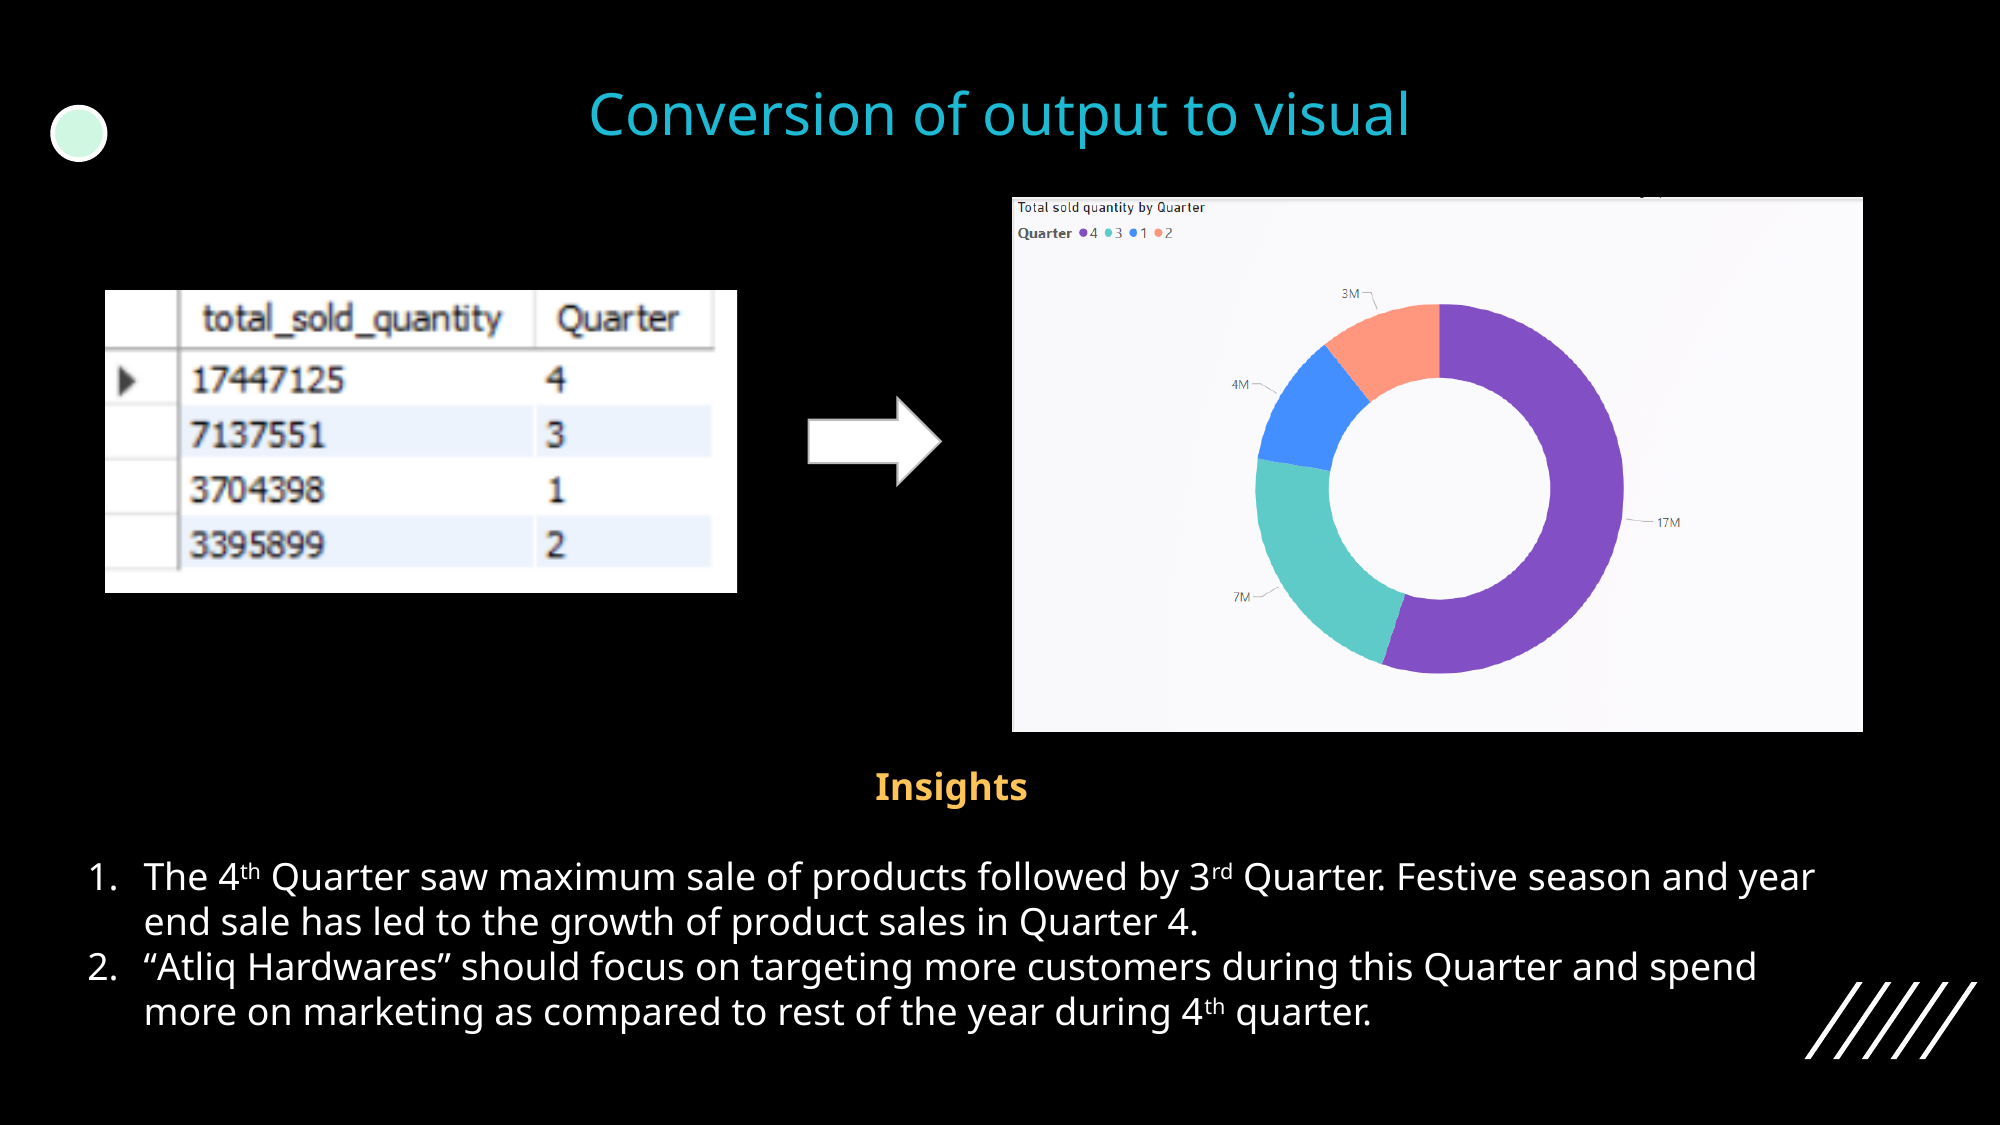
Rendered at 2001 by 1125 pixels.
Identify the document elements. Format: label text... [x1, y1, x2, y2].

text_box [807, 395, 943, 488]
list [105, 290, 737, 593]
title Conversion of output to visual [137, 59, 1863, 174]
text_box Insights The 4th Quarter saw maximum sale of products followed by 3rd Quarter. Festive season and year end sale has led to the growth of product sales in Quarter 4. “Atliq Hardwares” should focus on targeting more customers during this Quarter and spend more on marketing as compared to rest of the year during 4th quarter. [72, 756, 1832, 1041]
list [1012, 197, 1863, 732]
